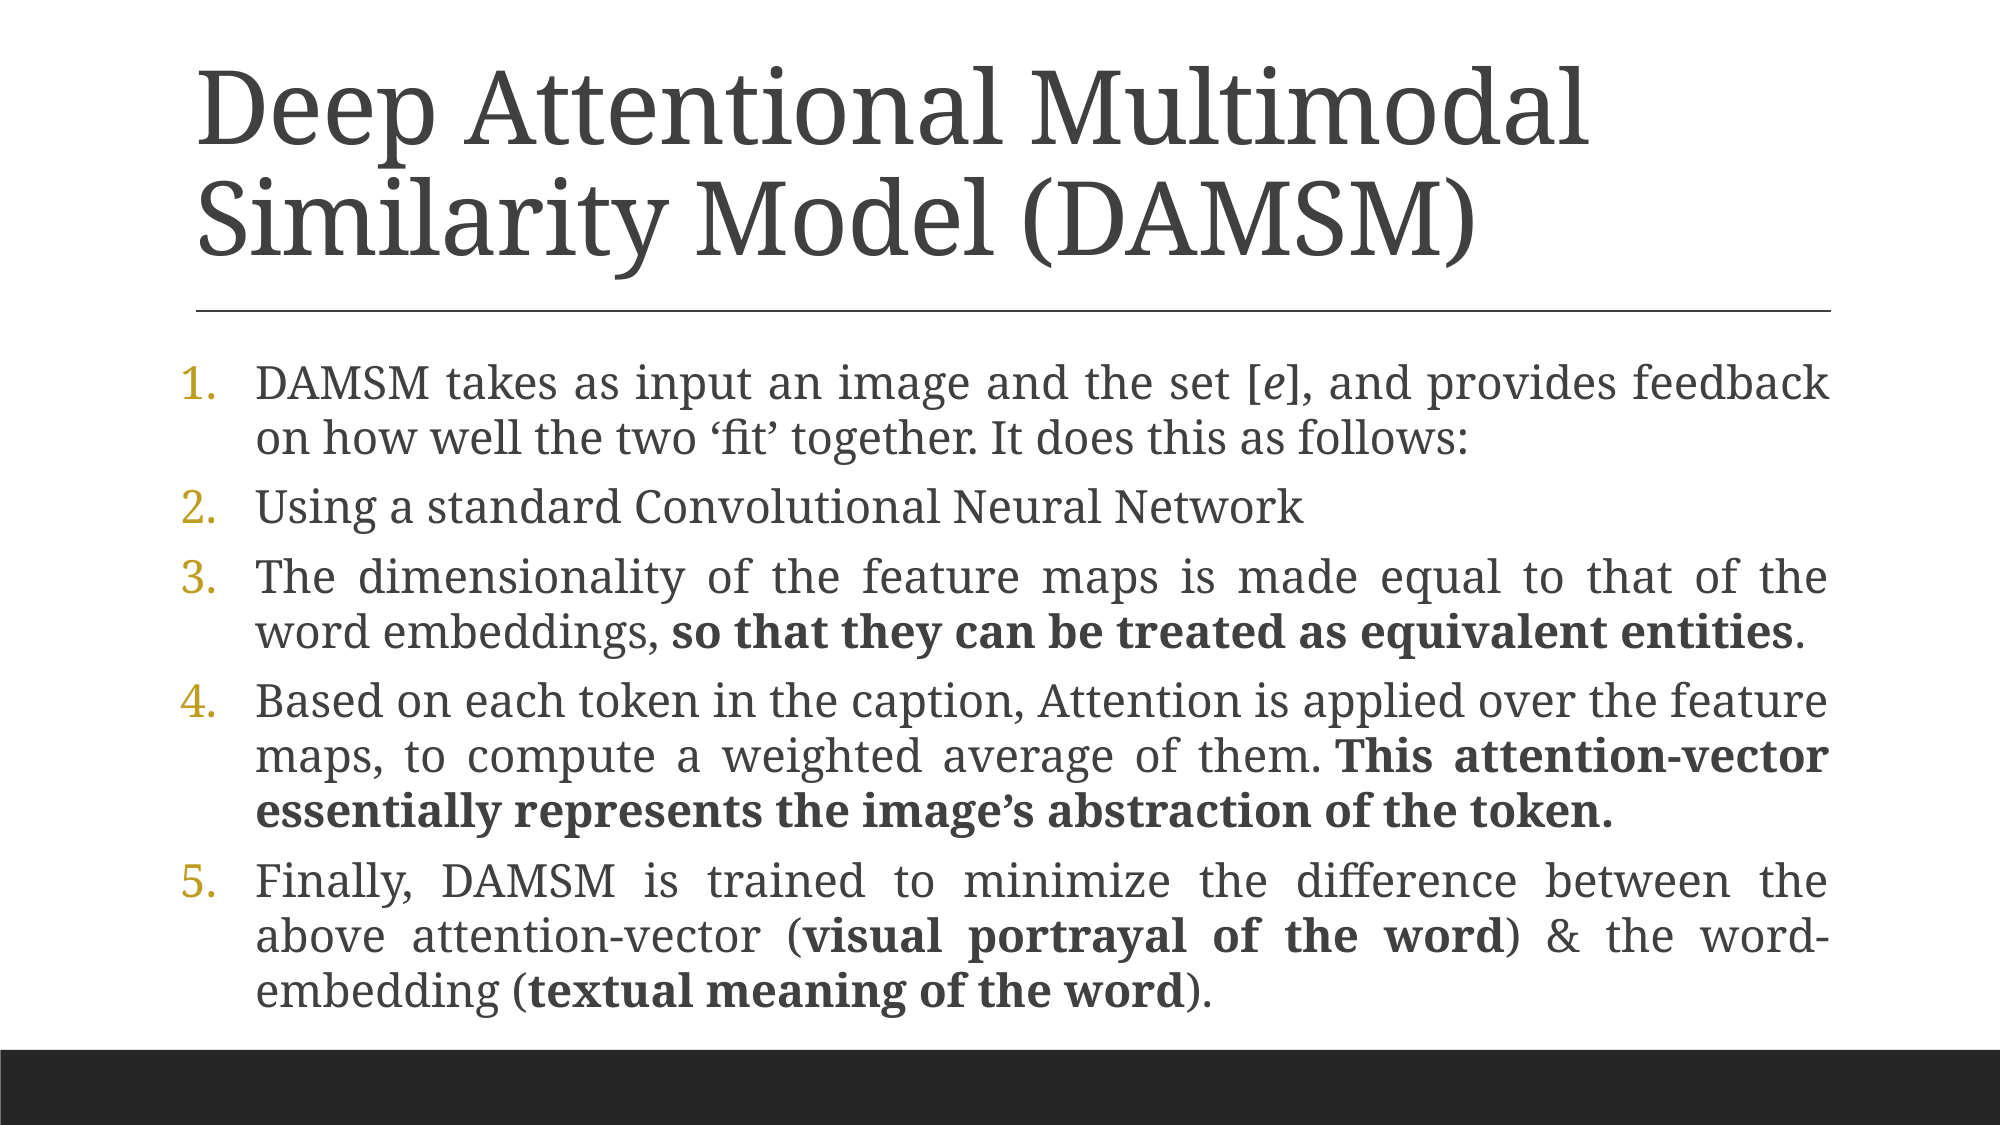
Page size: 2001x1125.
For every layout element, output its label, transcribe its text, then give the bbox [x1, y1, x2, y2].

list DAMSM takes as input an image and the set [e], and provides feedback on how well the two ‘fit’ together. It does this as follows: Using a standard Convolutional Neural Network The dimensionality of the feature maps is made equal to that of the word embeddings, so that they can be treated as equivalent entities. Based on each token in the caption, Attention is applied over the feature maps, to compute a weighted average of them. This attention-vector essentially represents the image’s abstraction of the token. Finally, DAMSM is trained to minimize the difference between the above attention-vector (visual portrayal of the word) & the word-embedding (textual meaning of the word). [180, 345, 1830, 963]
title Deep Attentional Multimodal Similarity Model (DAMSM) [180, 47, 1830, 285]
